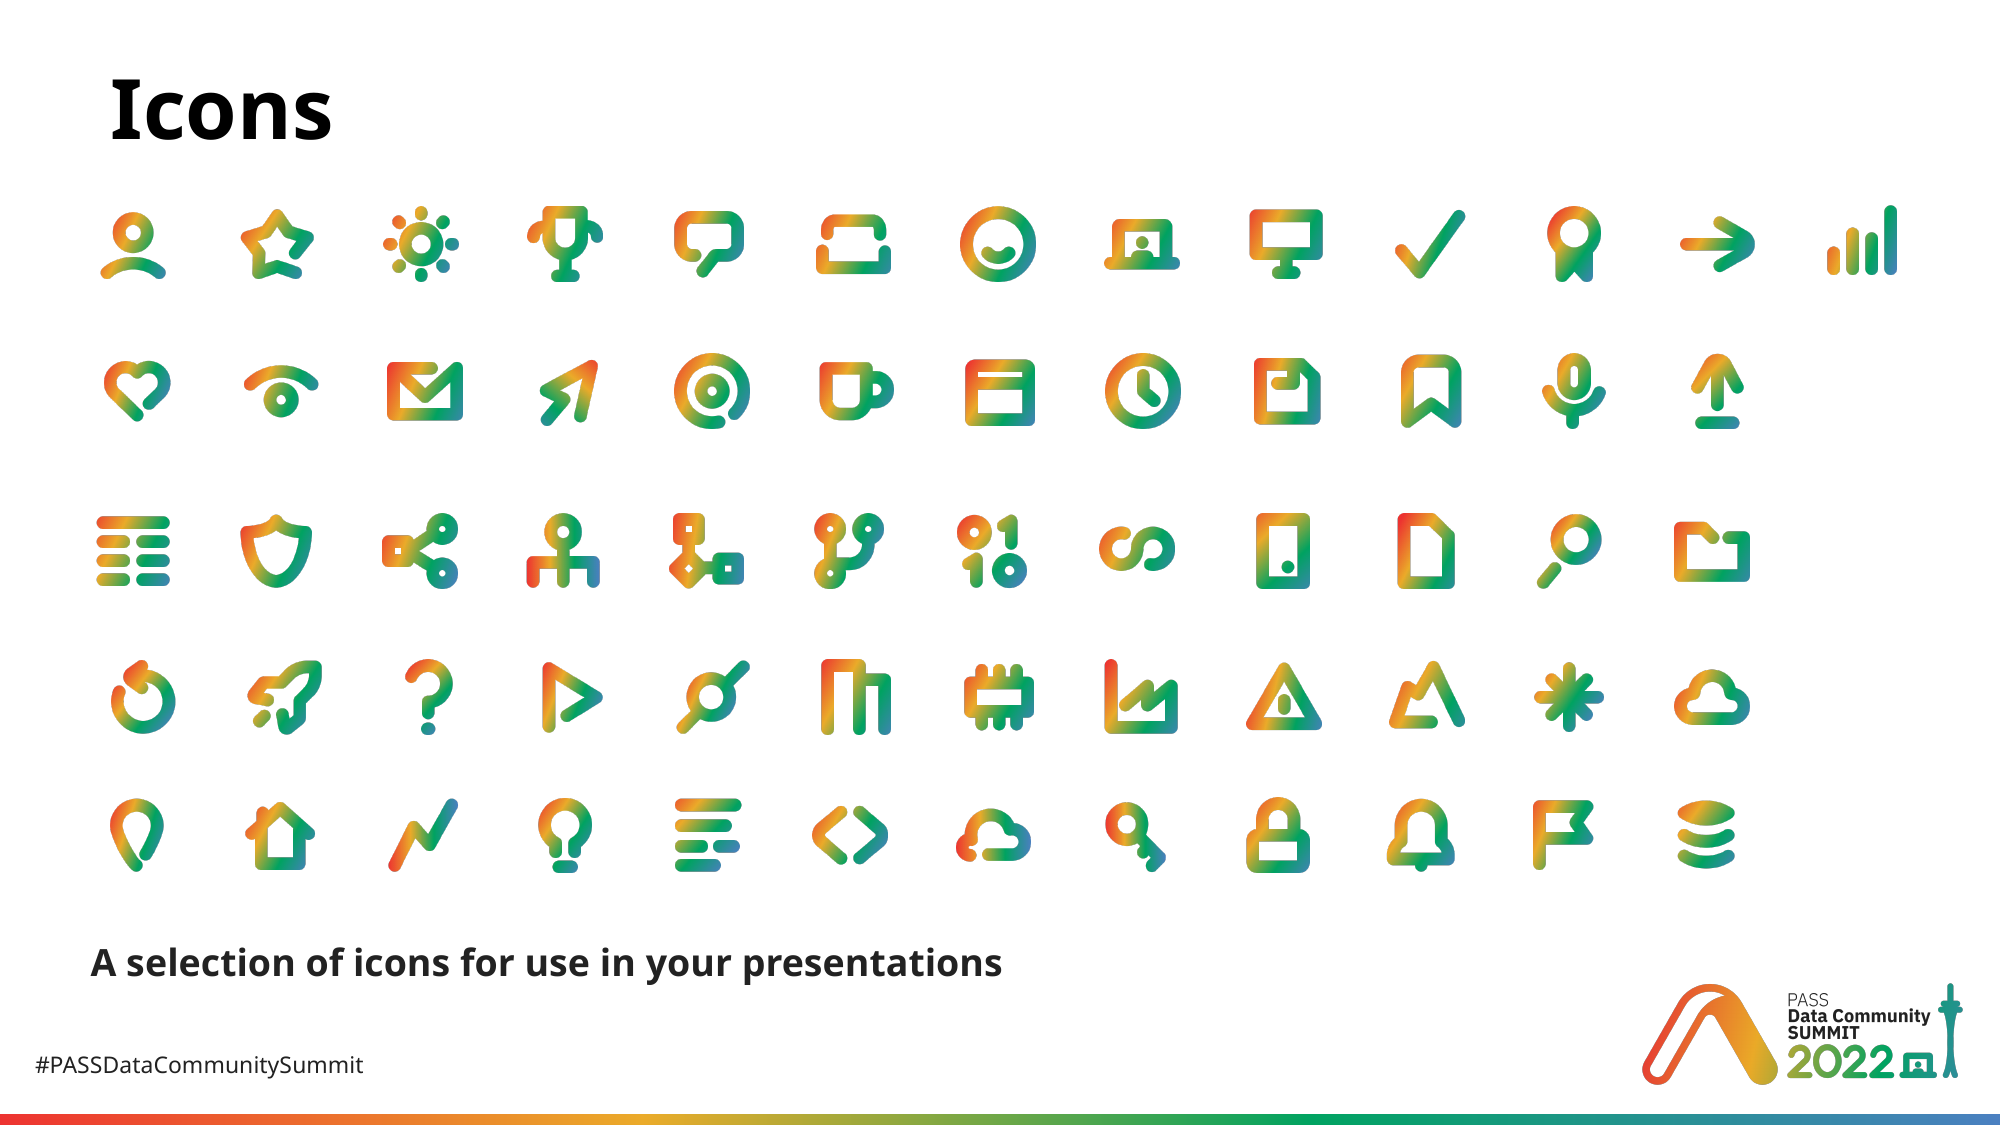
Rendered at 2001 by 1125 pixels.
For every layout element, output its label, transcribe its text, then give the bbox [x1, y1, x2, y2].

picture [1388, 513, 1464, 589]
picture [815, 206, 891, 282]
picture [1240, 797, 1316, 873]
list A selection of icons for use in your presentations [75, 917, 1621, 981]
picture [390, 659, 466, 735]
picture [1525, 797, 1601, 873]
picture [1383, 797, 1459, 873]
picture [955, 797, 1031, 873]
picture [247, 659, 323, 735]
picture [530, 353, 607, 429]
picture [1680, 353, 1756, 429]
picture [1393, 353, 1469, 429]
picture [670, 797, 746, 873]
picture [1674, 659, 1750, 735]
picture [95, 513, 171, 589]
picture [1531, 513, 1607, 589]
picture [1097, 797, 1173, 873]
picture [1248, 206, 1324, 282]
picture [811, 513, 887, 589]
picture [674, 353, 750, 429]
picture [105, 659, 181, 735]
title Icons [95, 59, 1641, 278]
picture [1824, 202, 1900, 278]
picture [818, 353, 894, 429]
picture [1531, 659, 1607, 735]
picture [675, 659, 751, 735]
picture [959, 206, 1036, 282]
picture [812, 797, 888, 873]
picture [1392, 206, 1468, 282]
picture [1099, 513, 1175, 589]
picture [527, 797, 603, 873]
picture [1245, 513, 1321, 589]
picture [387, 353, 463, 429]
picture [1668, 797, 1744, 873]
picture [961, 659, 1037, 735]
picture [1674, 513, 1750, 589]
picture [1246, 659, 1322, 735]
picture [668, 513, 744, 589]
picture [381, 513, 458, 589]
picture [1249, 353, 1325, 429]
picture [1104, 206, 1180, 282]
picture [385, 797, 461, 873]
picture [1642, 983, 1963, 1085]
picture [242, 797, 318, 873]
picture [239, 206, 315, 282]
picture [527, 206, 603, 282]
picture [1105, 353, 1181, 429]
picture [238, 513, 314, 589]
picture [243, 353, 319, 429]
picture [962, 353, 1038, 429]
picture [0, 1114, 2000, 1125]
picture [383, 206, 459, 282]
picture [95, 206, 171, 282]
picture [1389, 659, 1465, 735]
picture [533, 659, 609, 735]
picture [1536, 353, 1612, 429]
picture [99, 353, 175, 429]
picture [1536, 206, 1612, 282]
picture [99, 797, 175, 873]
picture [671, 206, 747, 282]
picture [818, 659, 894, 735]
picture [954, 513, 1030, 589]
picture [1680, 206, 1756, 282]
picture [1103, 659, 1179, 735]
picture [525, 513, 601, 589]
